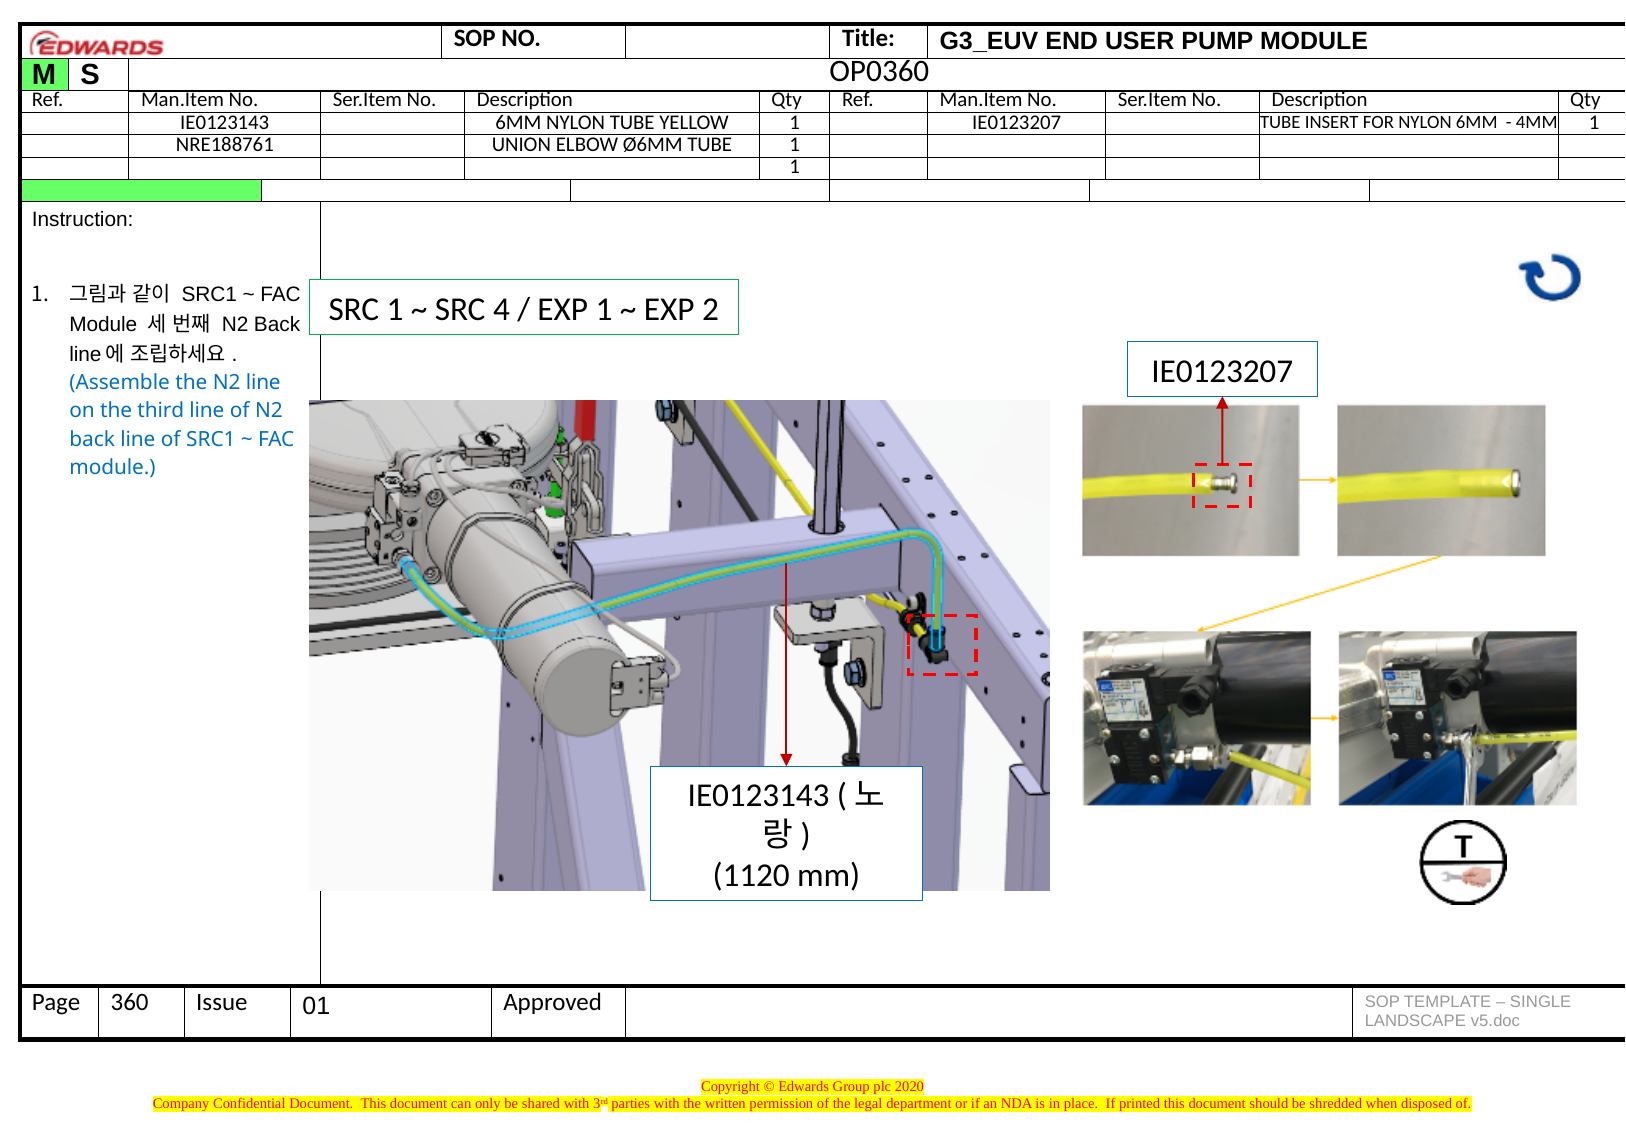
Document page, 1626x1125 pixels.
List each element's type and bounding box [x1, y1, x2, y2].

table_cell [22, 59, 68, 90]
table_cell [69, 59, 128, 90]
table_cell [465, 135, 759, 157]
table_cell [22, 202, 320, 984]
table_cell [262, 180, 570, 201]
table_cell [760, 92, 829, 112]
table_cell [830, 180, 1089, 201]
table_cell [185, 988, 290, 1037]
table_cell [291, 988, 491, 1037]
table_cell [1106, 113, 1259, 134]
table_cell [626, 988, 1352, 1037]
picture [1518, 251, 1584, 303]
table_cell [465, 113, 759, 134]
table_cell [928, 158, 1105, 179]
table_cell [321, 202, 1625, 984]
table_cell [830, 92, 927, 112]
table_cell [22, 113, 128, 134]
table_cell [99, 988, 184, 1037]
table_cell [571, 180, 829, 201]
table_cell [928, 135, 1105, 157]
table_cell [1353, 988, 1625, 1037]
table_cell [129, 59, 1625, 90]
picture [1419, 820, 1507, 905]
table_cell [1106, 158, 1259, 179]
text_box [37, 1069, 1588, 1120]
table_cell [1090, 180, 1369, 201]
table_cell [760, 113, 829, 134]
table_cell [928, 92, 1105, 112]
picture [29, 28, 166, 58]
table_cell [22, 180, 261, 201]
table_cell [465, 92, 759, 112]
table_cell [1559, 135, 1625, 157]
table_header [928, 26, 1625, 58]
table_cell [1260, 158, 1558, 179]
table_cell [321, 158, 464, 179]
table_cell [22, 158, 128, 179]
table_header [626, 26, 829, 58]
text_box [650, 891, 923, 901]
table_cell [1559, 92, 1625, 112]
table_cell [1106, 135, 1259, 157]
table_cell [129, 135, 320, 157]
table_cell [830, 158, 927, 179]
table_cell [129, 158, 320, 179]
table_cell [1559, 113, 1625, 134]
table_cell [129, 92, 320, 112]
table_cell [492, 988, 625, 1037]
text_box [1127, 341, 1318, 465]
text_box [309, 279, 739, 335]
table_cell [22, 988, 98, 1037]
table_cell [830, 113, 927, 134]
table_cell [22, 91, 128, 112]
table_cell [465, 158, 759, 179]
table_cell [1260, 113, 1558, 134]
table_cell [928, 113, 1105, 134]
table_cell [1370, 180, 1625, 201]
picture [1066, 401, 1588, 815]
table_cell [760, 135, 829, 157]
table_cell [321, 113, 464, 134]
table_cell [1106, 92, 1259, 112]
picture [309, 400, 1050, 891]
table_cell [321, 135, 464, 157]
table_cell [22, 135, 128, 157]
table_header [22, 26, 441, 58]
table_cell [760, 158, 829, 179]
table_cell [1559, 158, 1625, 179]
table_cell [1260, 92, 1558, 112]
table_cell [321, 92, 464, 112]
table_cell [1260, 135, 1558, 157]
table_cell [129, 113, 320, 134]
table_header [442, 26, 625, 58]
table_header [830, 26, 927, 58]
table_cell [830, 135, 927, 157]
